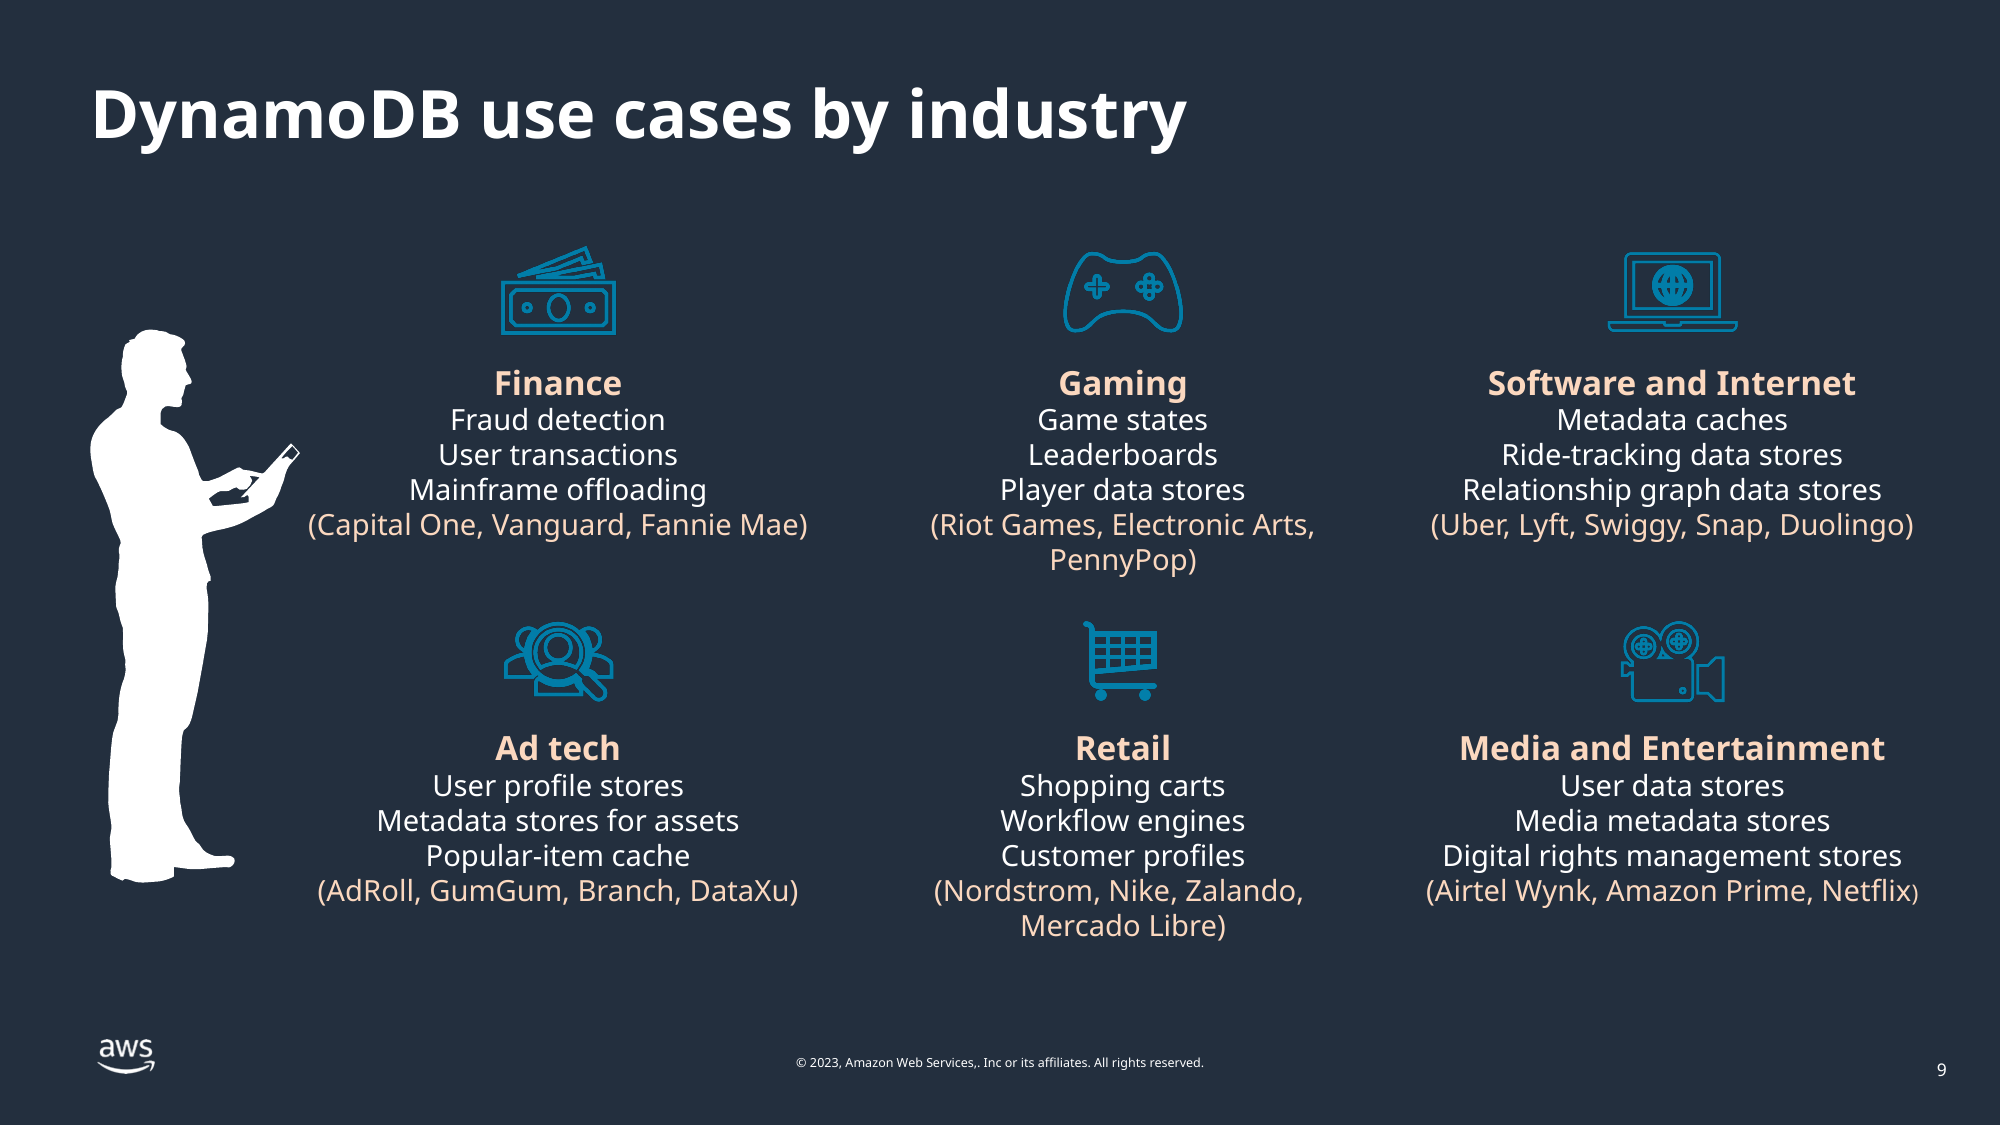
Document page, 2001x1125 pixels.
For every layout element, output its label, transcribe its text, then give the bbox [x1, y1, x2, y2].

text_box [295, 232, 821, 953]
text_box [90, 329, 295, 883]
picture [97, 1039, 155, 1074]
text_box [1409, 226, 1935, 953]
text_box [860, 226, 1386, 953]
title DynamoDB use cases by industry [90, 73, 1890, 162]
